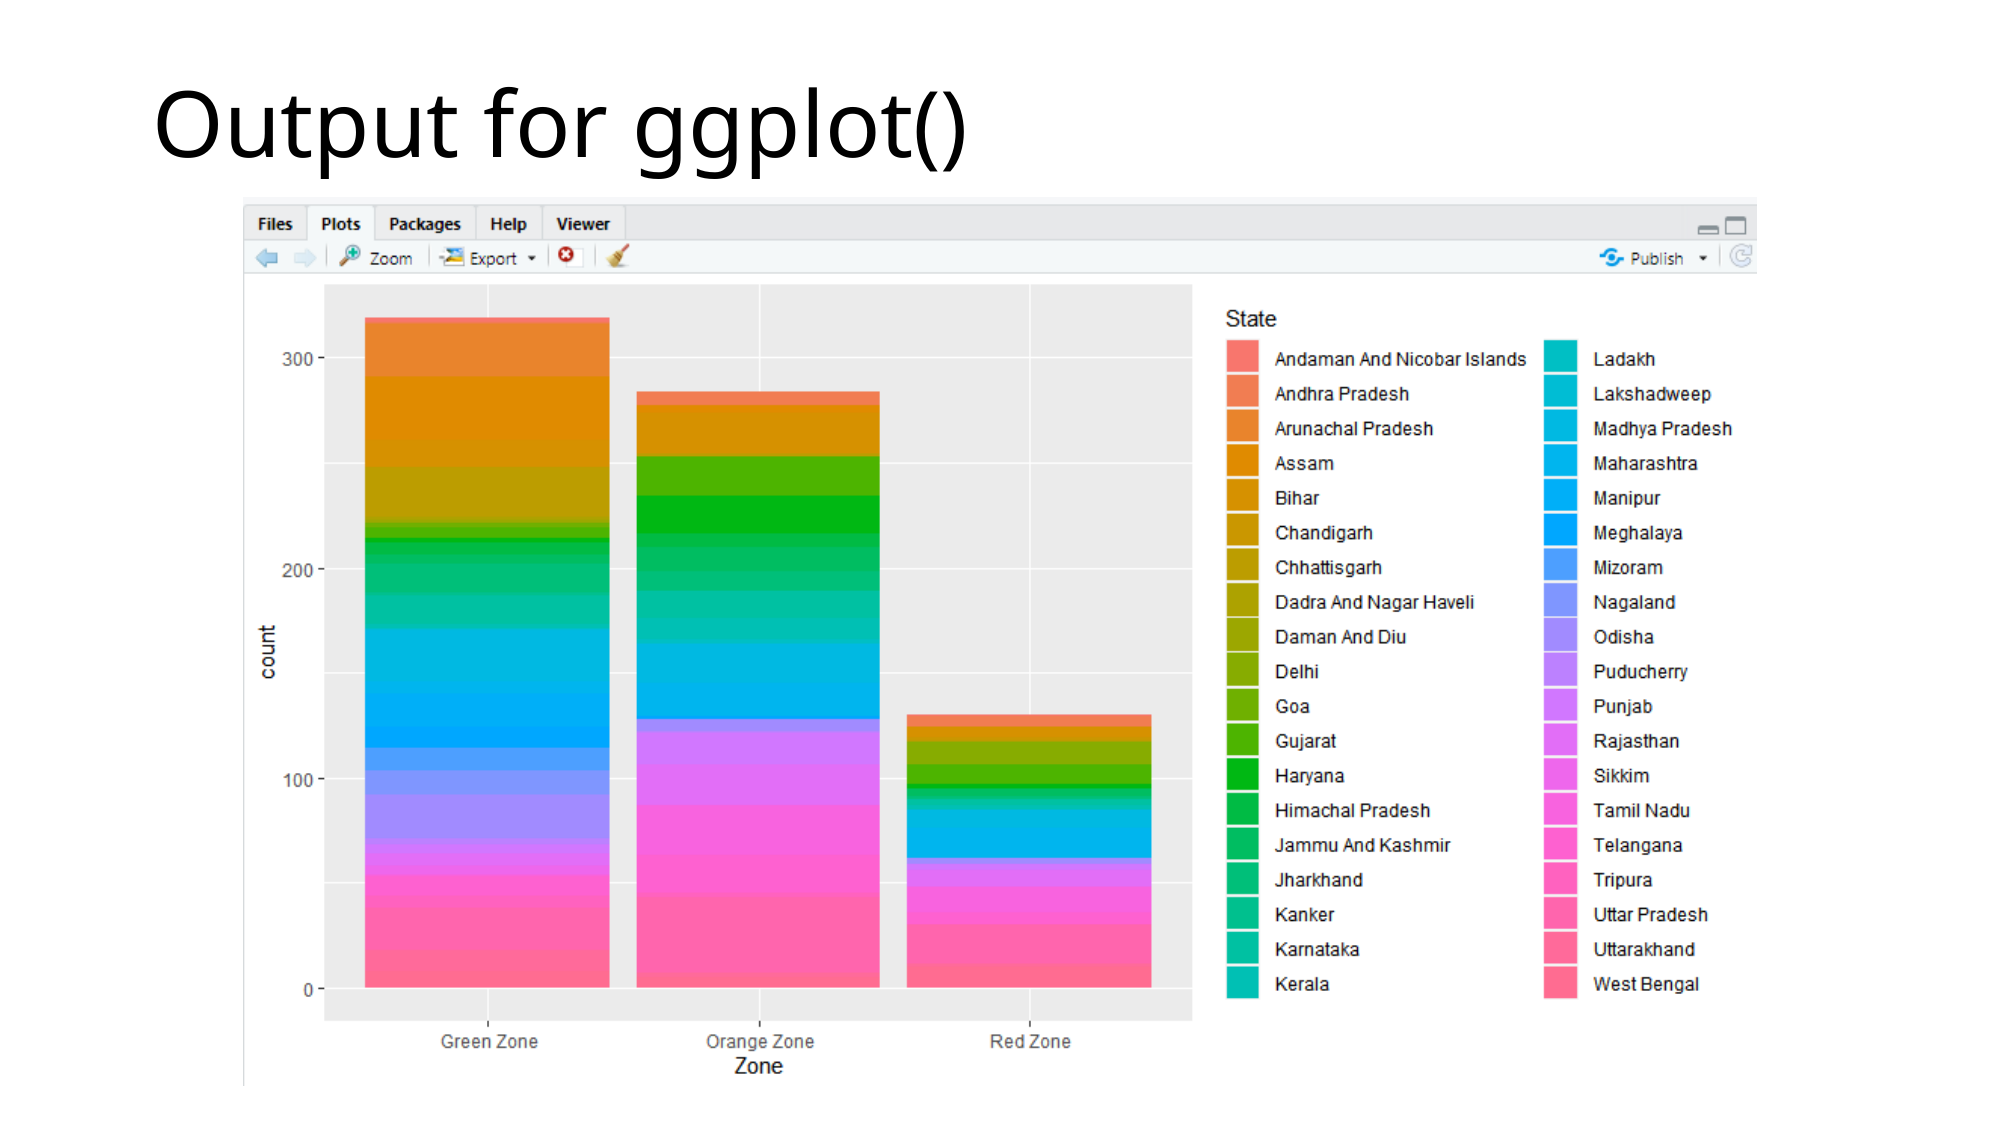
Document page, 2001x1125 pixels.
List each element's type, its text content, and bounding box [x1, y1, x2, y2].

title Output for ggplot() [137, 19, 1863, 237]
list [243, 197, 1757, 1086]
